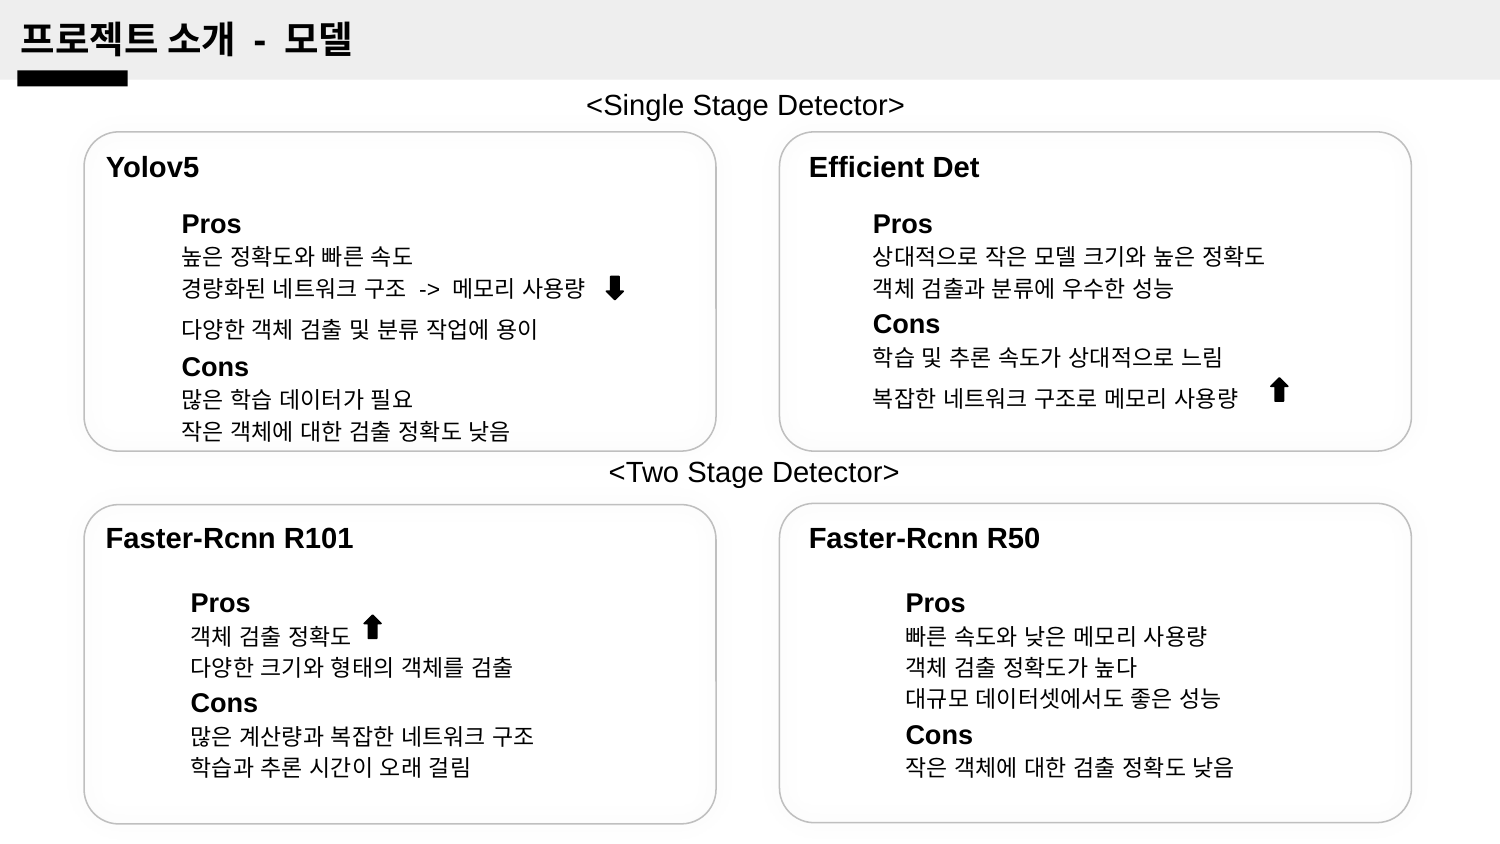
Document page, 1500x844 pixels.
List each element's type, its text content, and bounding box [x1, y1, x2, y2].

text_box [9, 9, 774, 87]
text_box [83, 503, 1412, 825]
text_box <Single Stage Detector> [571, 71, 929, 130]
text_box [0, 0, 1500, 80]
text_box <Two Stage Detector> [593, 468, 920, 501]
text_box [83, 131, 1412, 460]
